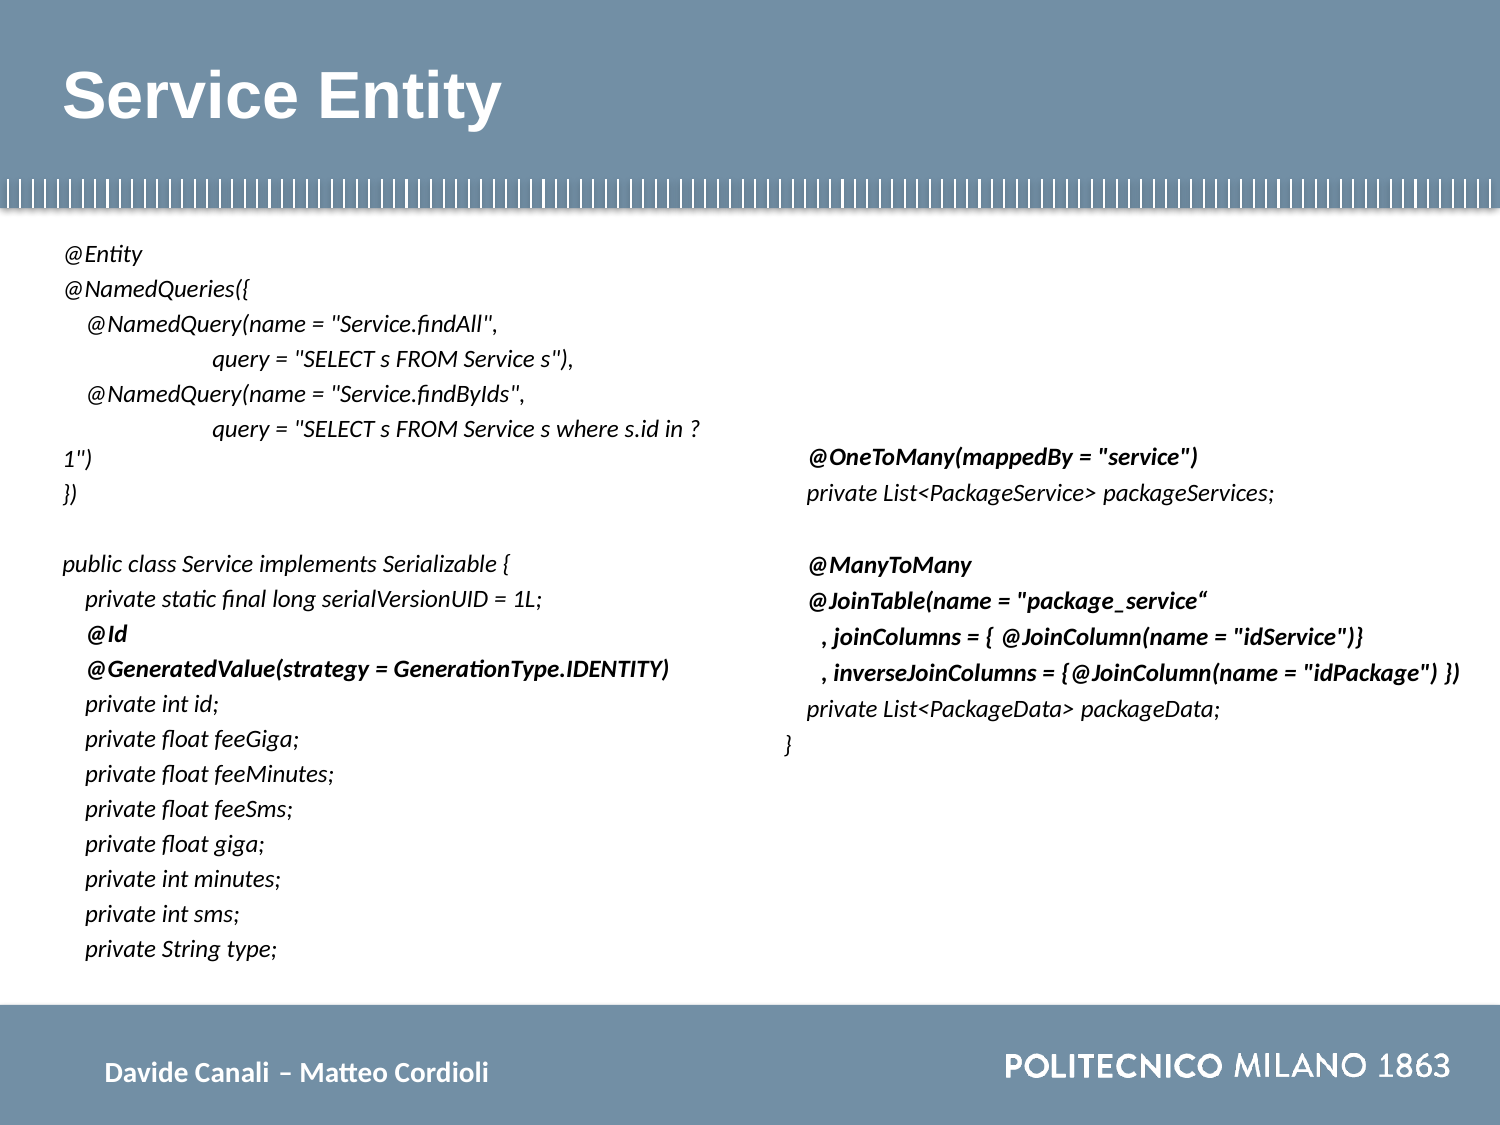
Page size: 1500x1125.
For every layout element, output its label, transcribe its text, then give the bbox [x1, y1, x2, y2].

text_box @OneToMany(mappedBy = "service") private List<PackageService> packageServices; @ManyToMany @JoinTable(name = "package_service“ , joinColumns = { @JoinColumn(name = "idService")} , inverseJoinColumns = {@JoinColumn(name = "idPackage") }) private List<PackageData> packageData; } [768, 432, 1500, 1125]
title Service Entity [47, 22, 1455, 161]
list @Entity @NamedQueries({ @NamedQuery(name = "Service.findAll", query = "SELECT s FROM Service s"), @NamedQuery(name = "Service.findByIds", query = "SELECT s FROM Service s where s.id in ?1") }) public class Service implements Serializable { private static final long serialVersionUID = 1L; @Id @GeneratedValue(strategy = GenerationType.IDENTITY) private int id; private float feeGiga; private float feeMinutes; private float feeSms; private float giga; private int minutes; private int sms; private String type; [47, 230, 750, 1107]
text_box Davide Canali – Matteo Cordioli [36, 1028, 558, 1107]
